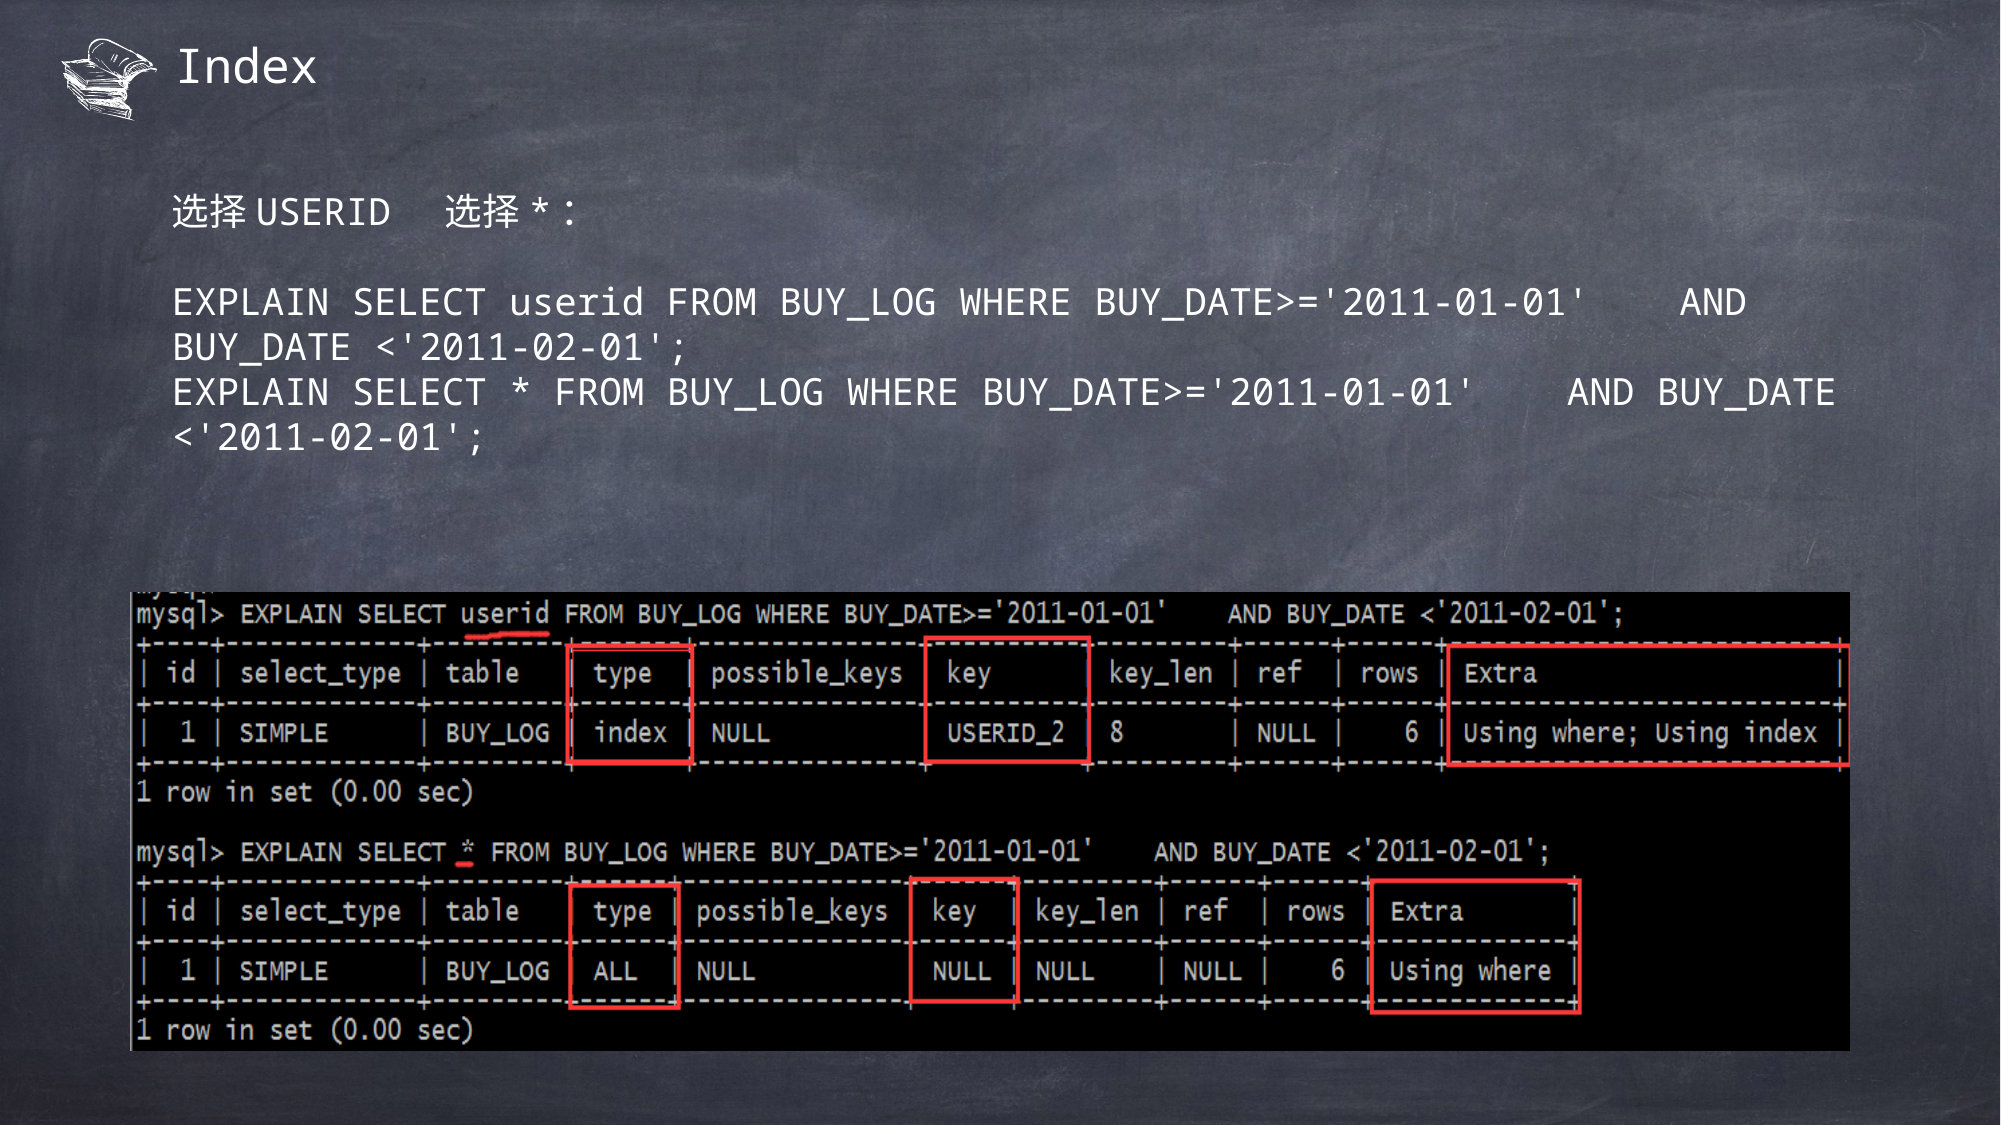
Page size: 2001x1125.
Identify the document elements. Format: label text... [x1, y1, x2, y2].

picture [0, 0, 2001, 1125]
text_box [61, 37, 158, 121]
text_box 选择USERID 选择*： EXPLAIN SELECT userid FROM BUY_LOG WHERE BUY_DATE>='2011-01-01' AND BUY_DATE <'2011-02-01'; EXPLAIN SELECT * FROM BUY_LOG WHERE BUY_DATE>='2011-01-01' AND BUY_DATE <'2011-02-01'; [157, 135, 1885, 601]
title Index [157, 0, 1316, 136]
